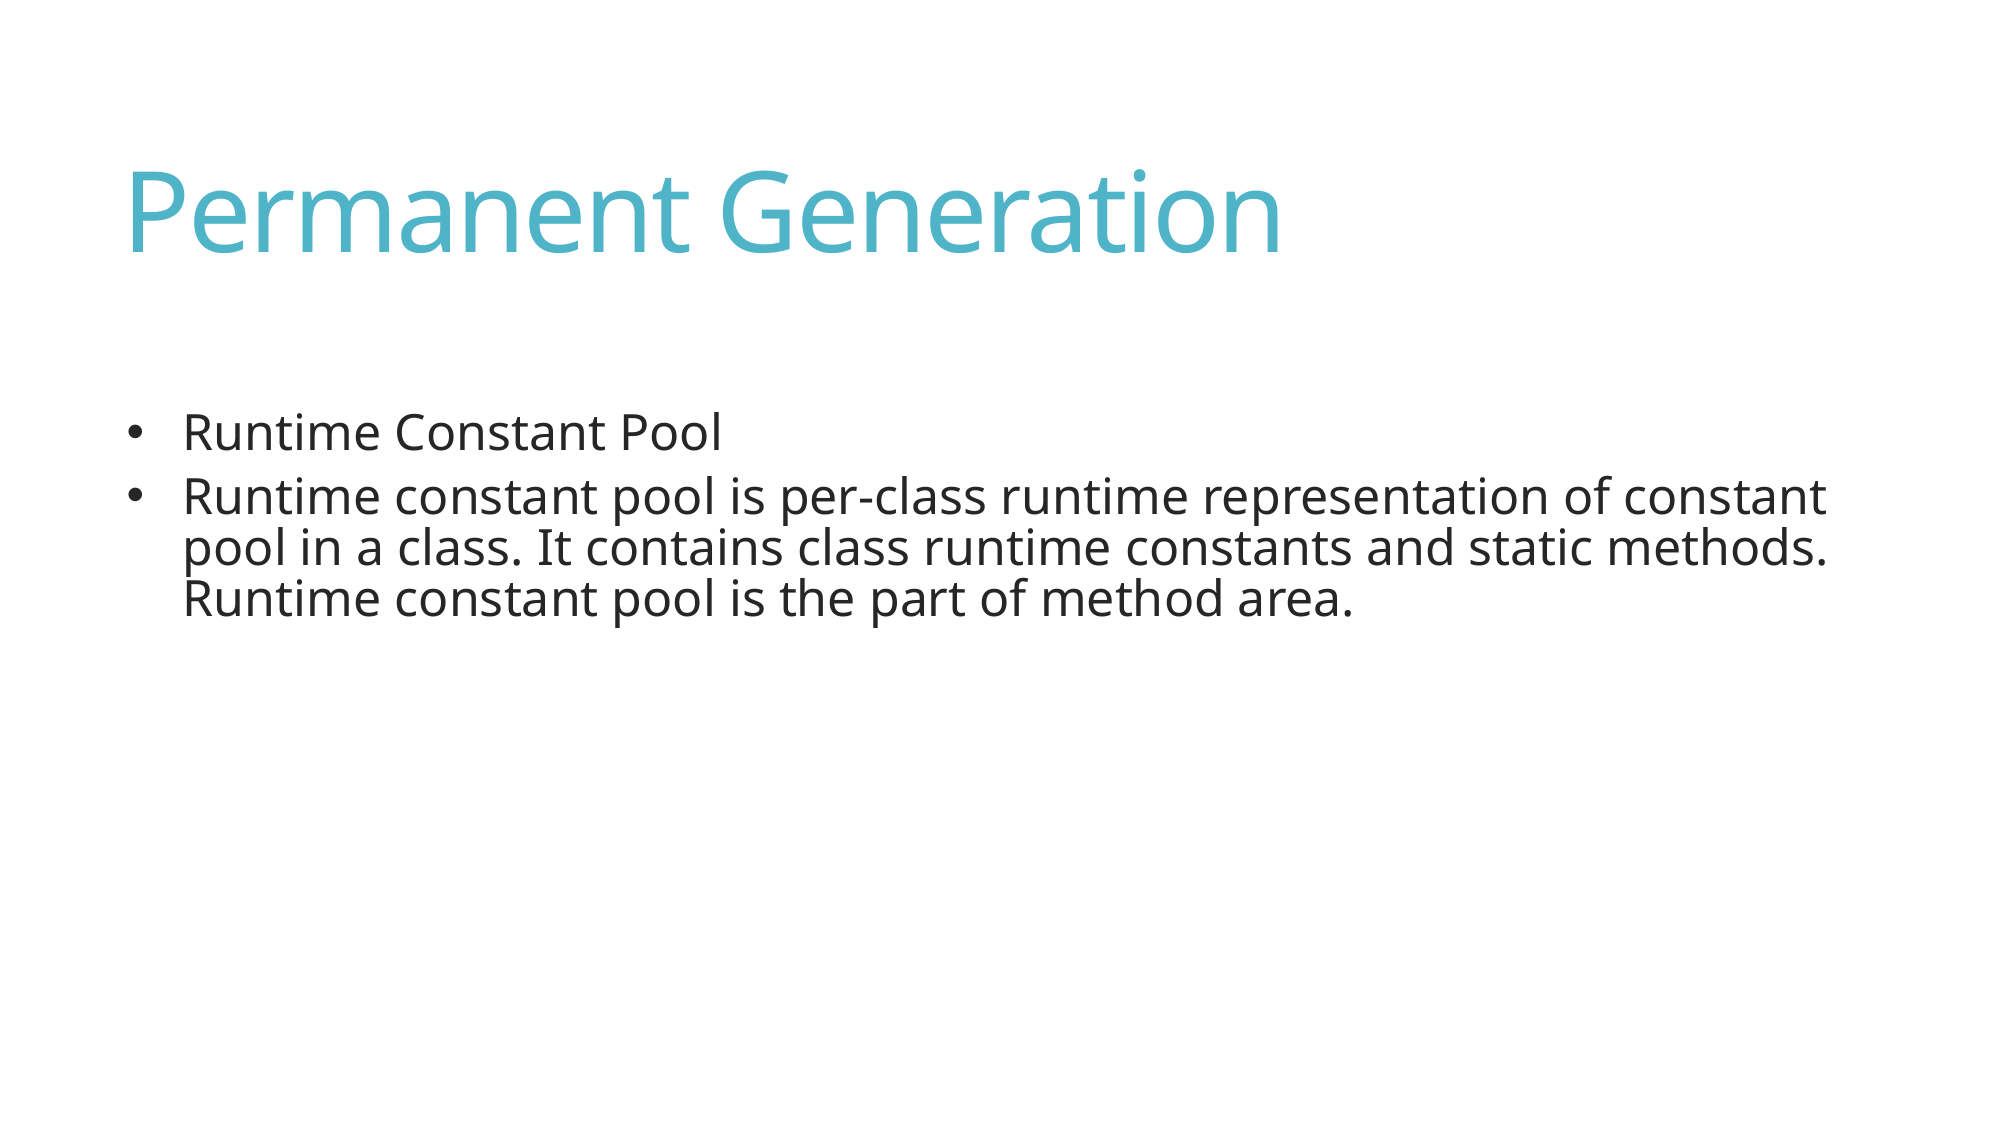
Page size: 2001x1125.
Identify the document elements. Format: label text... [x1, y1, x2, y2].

title Permanent Generation [107, 81, 1875, 354]
list Runtime Constant Pool Runtime constant pool is per-class runtime representation of constant pool in a class. It contains class runtime constants and static methods. Runtime constant pool is the part of method area. [111, 329, 1876, 659]
